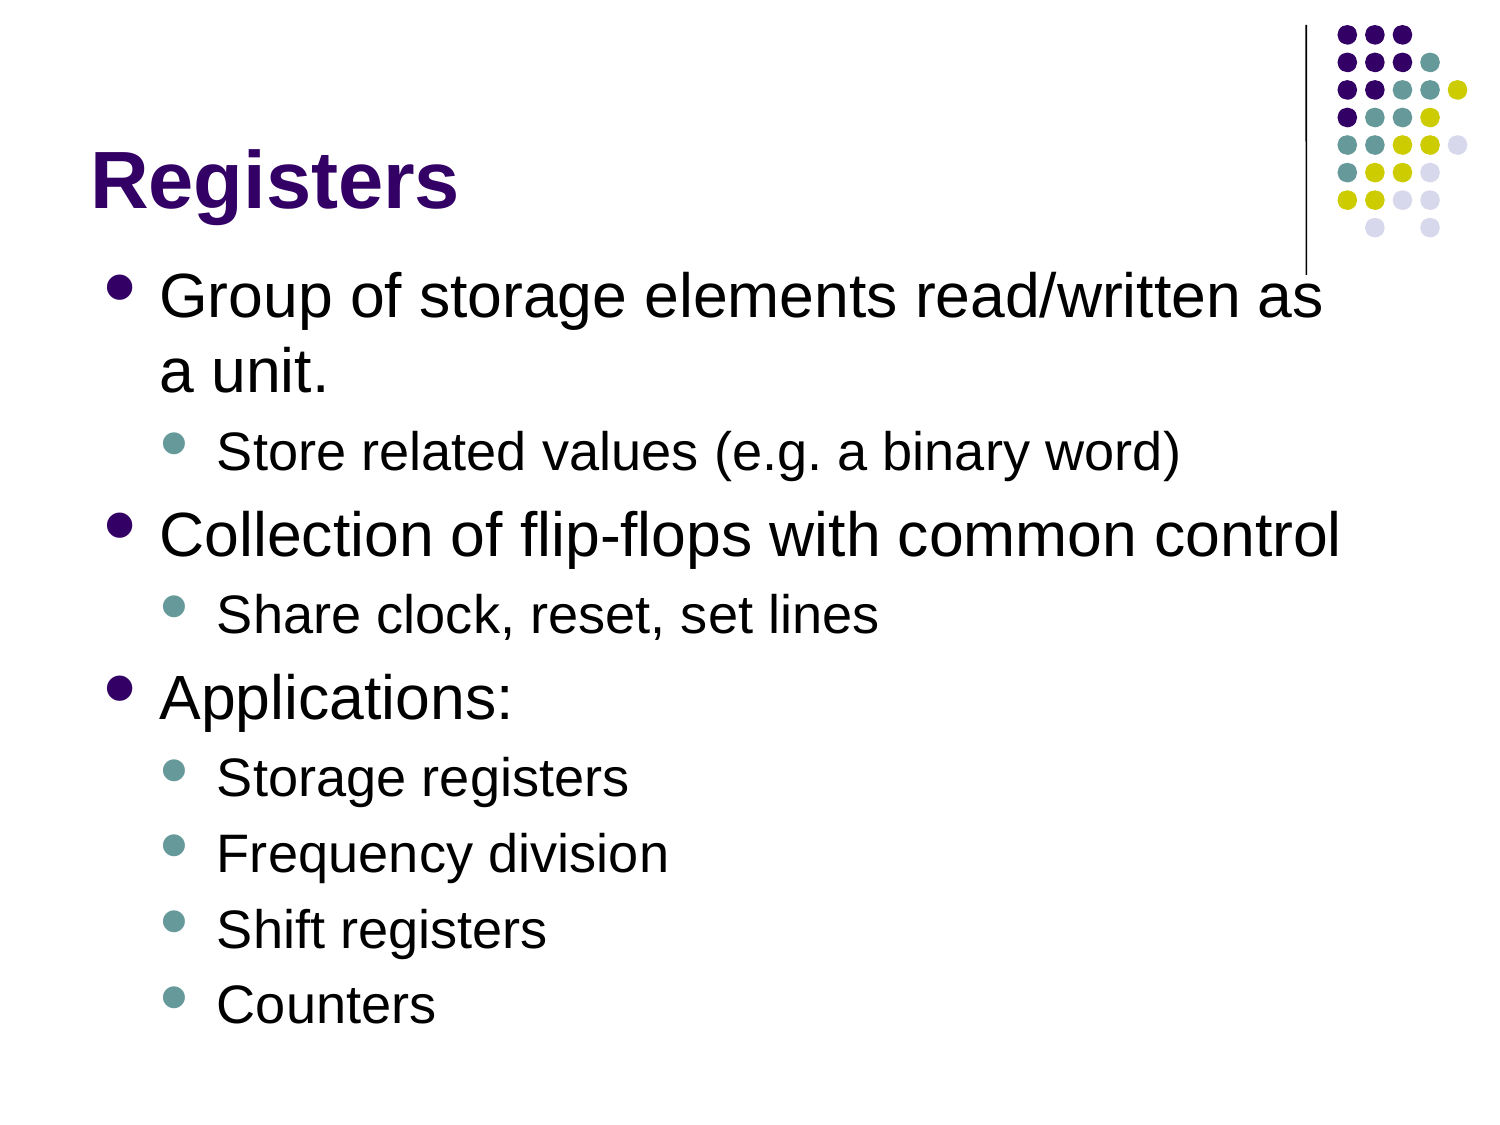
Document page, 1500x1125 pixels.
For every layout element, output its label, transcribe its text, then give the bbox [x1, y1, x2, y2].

list Group of storage elements read/written as a unit. Store related values (e.g. a binary word) Collection of flip-flops with common control Share clock, reset, set lines Applications: Storage registers Frequency division Shift registers Counters [88, 247, 1390, 629]
title Registers [75, 20, 1313, 233]
